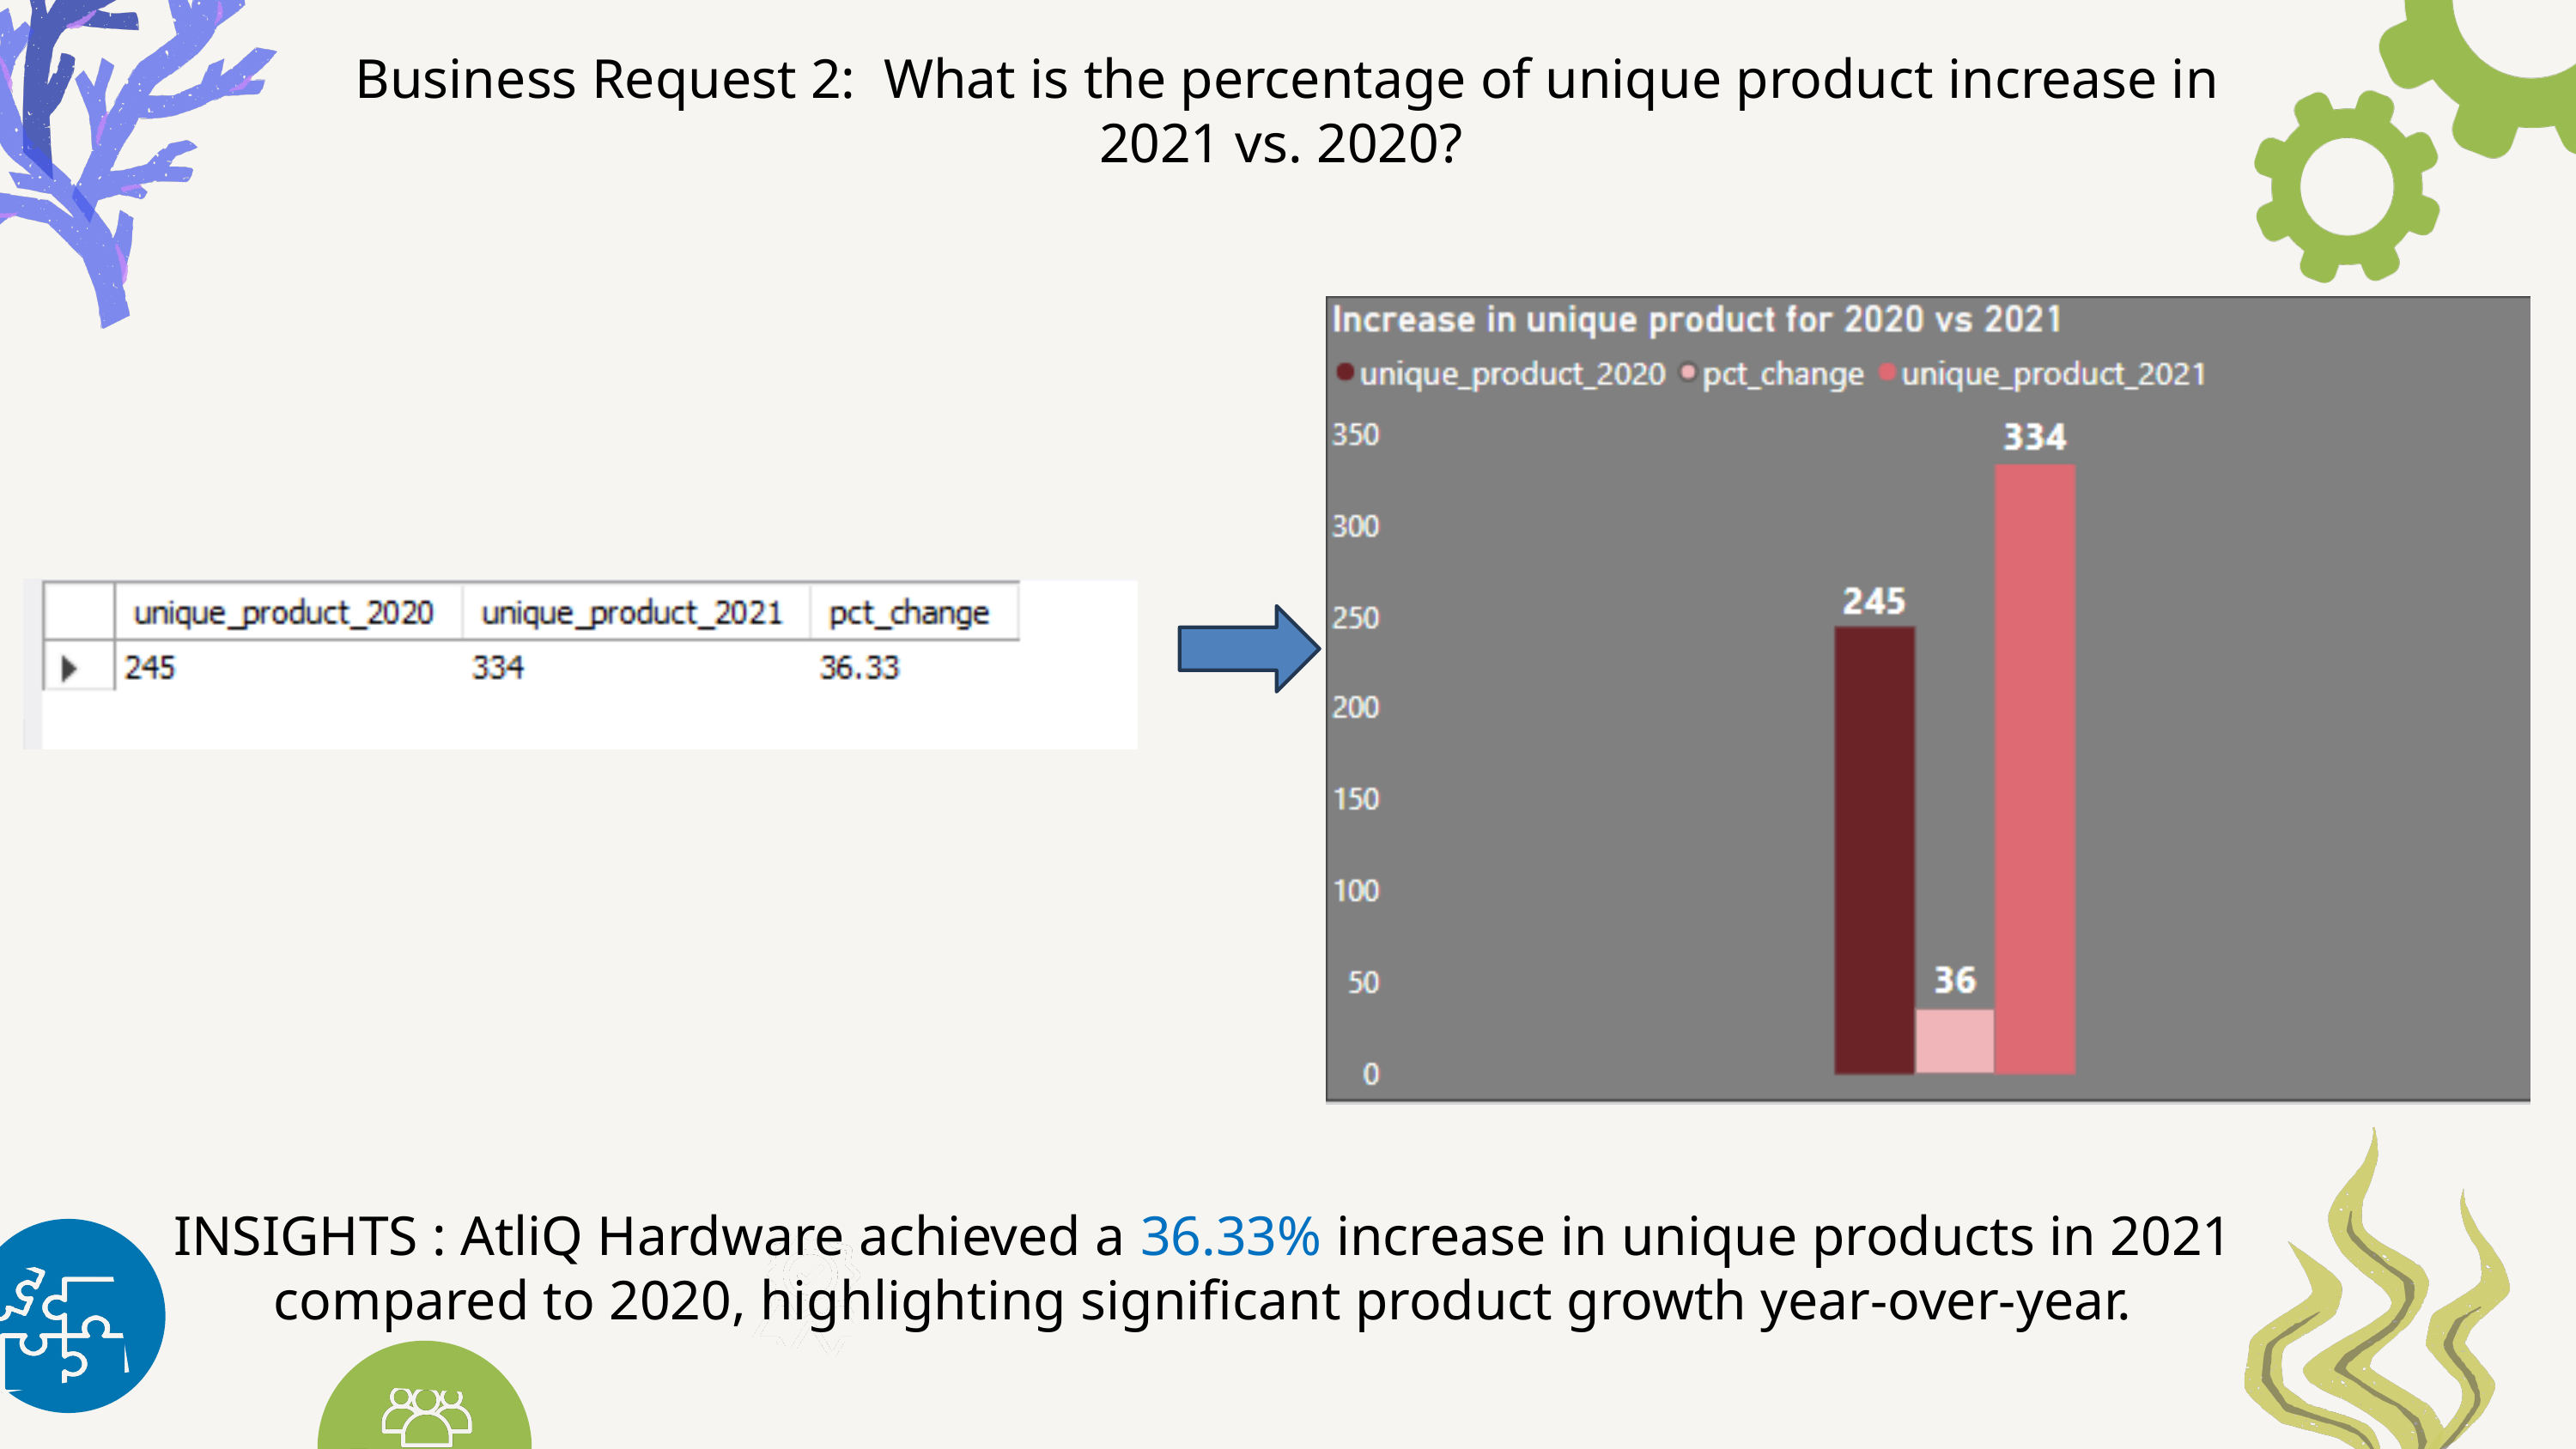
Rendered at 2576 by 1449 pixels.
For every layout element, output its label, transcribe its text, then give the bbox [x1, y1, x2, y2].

text_box [0, 0, 277, 329]
text_box [2253, 0, 2576, 283]
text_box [317, 1340, 532, 1449]
picture [23, 578, 1139, 749]
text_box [0, 1139, 311, 1414]
picture [1326, 296, 2530, 1105]
text_box [1177, 603, 1321, 694]
text_box INSIGHTS : AtliQ Hardware achieved a 36.33% increase in unique products in 2021 compared to 2020, highlighting significant product growth year-over-year. [314, 1195, 2269, 1406]
text_box [2244, 1127, 2512, 1449]
text_box Business Request 2: What is the percentage of unique product increase in 2021 vs. 2020? [276, 38, 2300, 180]
